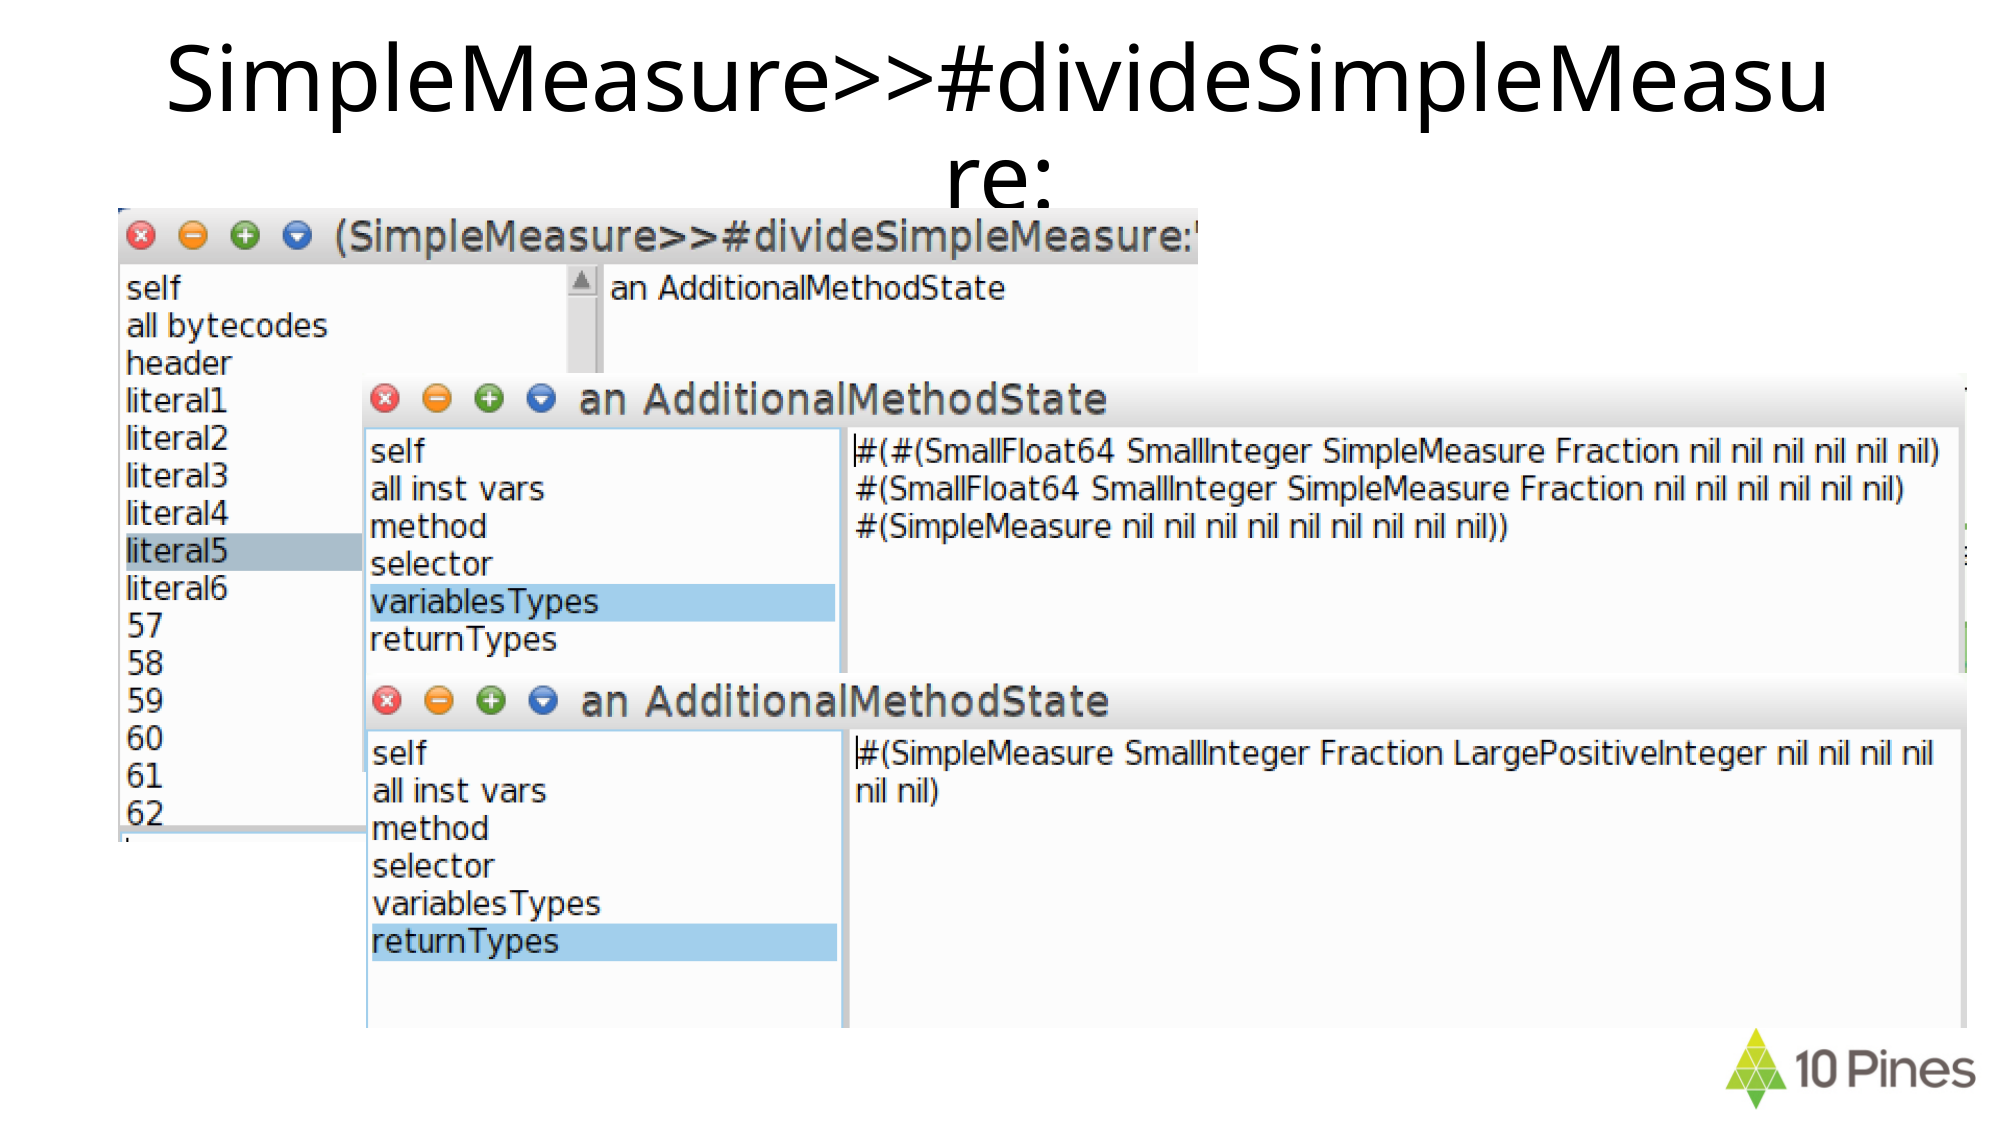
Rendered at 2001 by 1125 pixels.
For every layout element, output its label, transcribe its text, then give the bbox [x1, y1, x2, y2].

picture [118, 208, 1992, 1124]
title SimpleMeasure>>#divideSimpleMeasure: [137, 22, 1863, 240]
